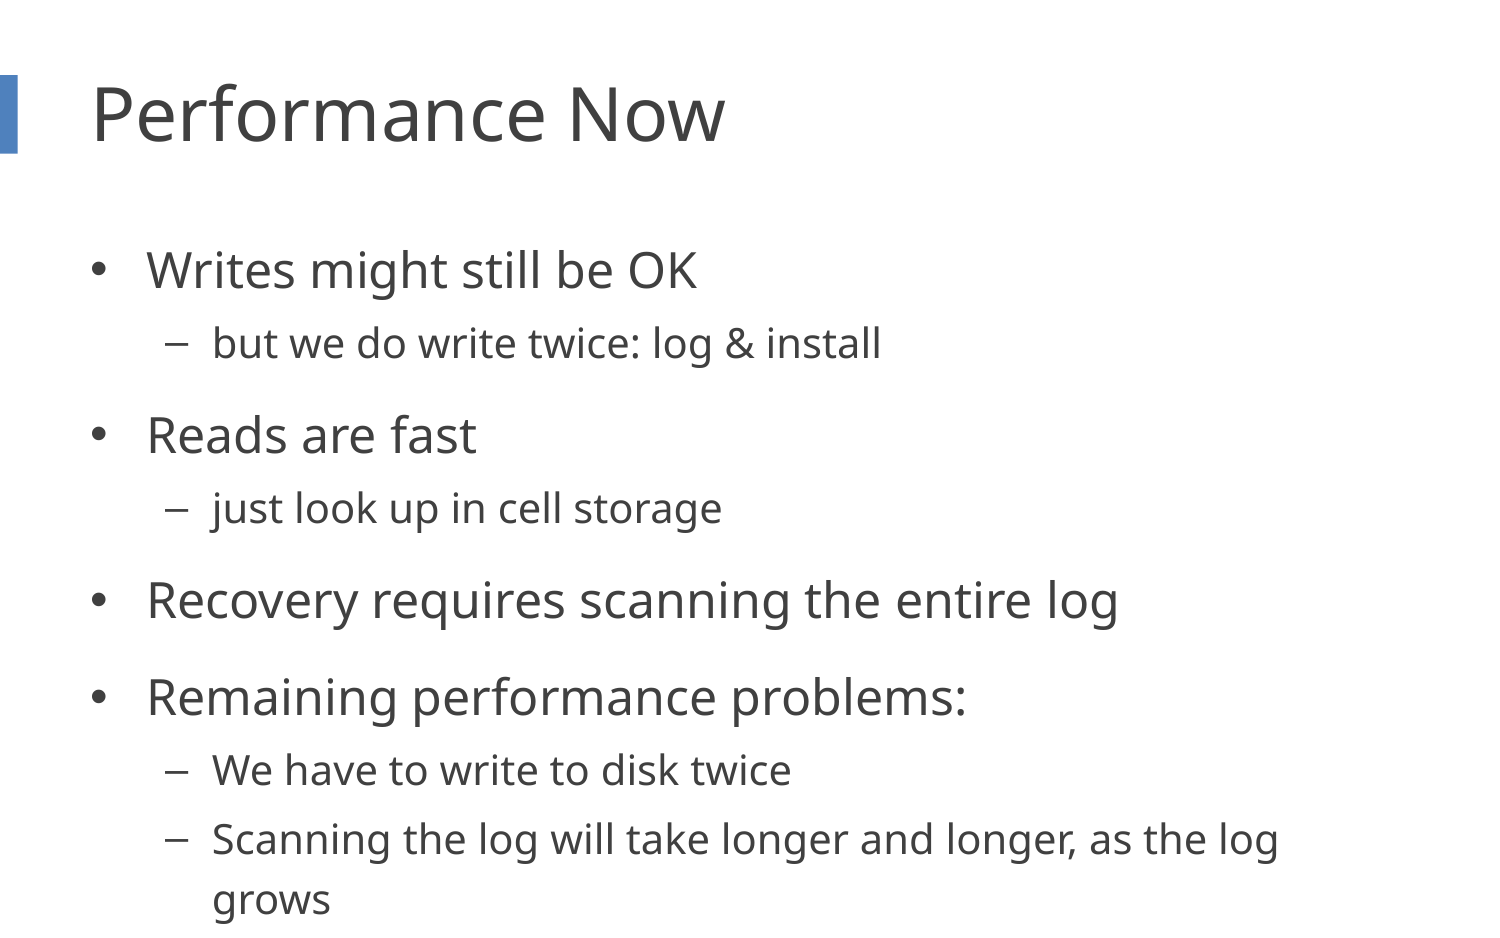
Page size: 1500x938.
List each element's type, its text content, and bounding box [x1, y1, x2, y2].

list Writes might still be OK but we do write twice: log & install Reads are fast just look up in cell storage Recovery requires scanning the entire log Remaining performance problems: We have to write to disk twice Scanning the log will take longer and longer, as the log grows [75, 218, 1425, 838]
title Performance Now [75, 37, 1425, 186]
